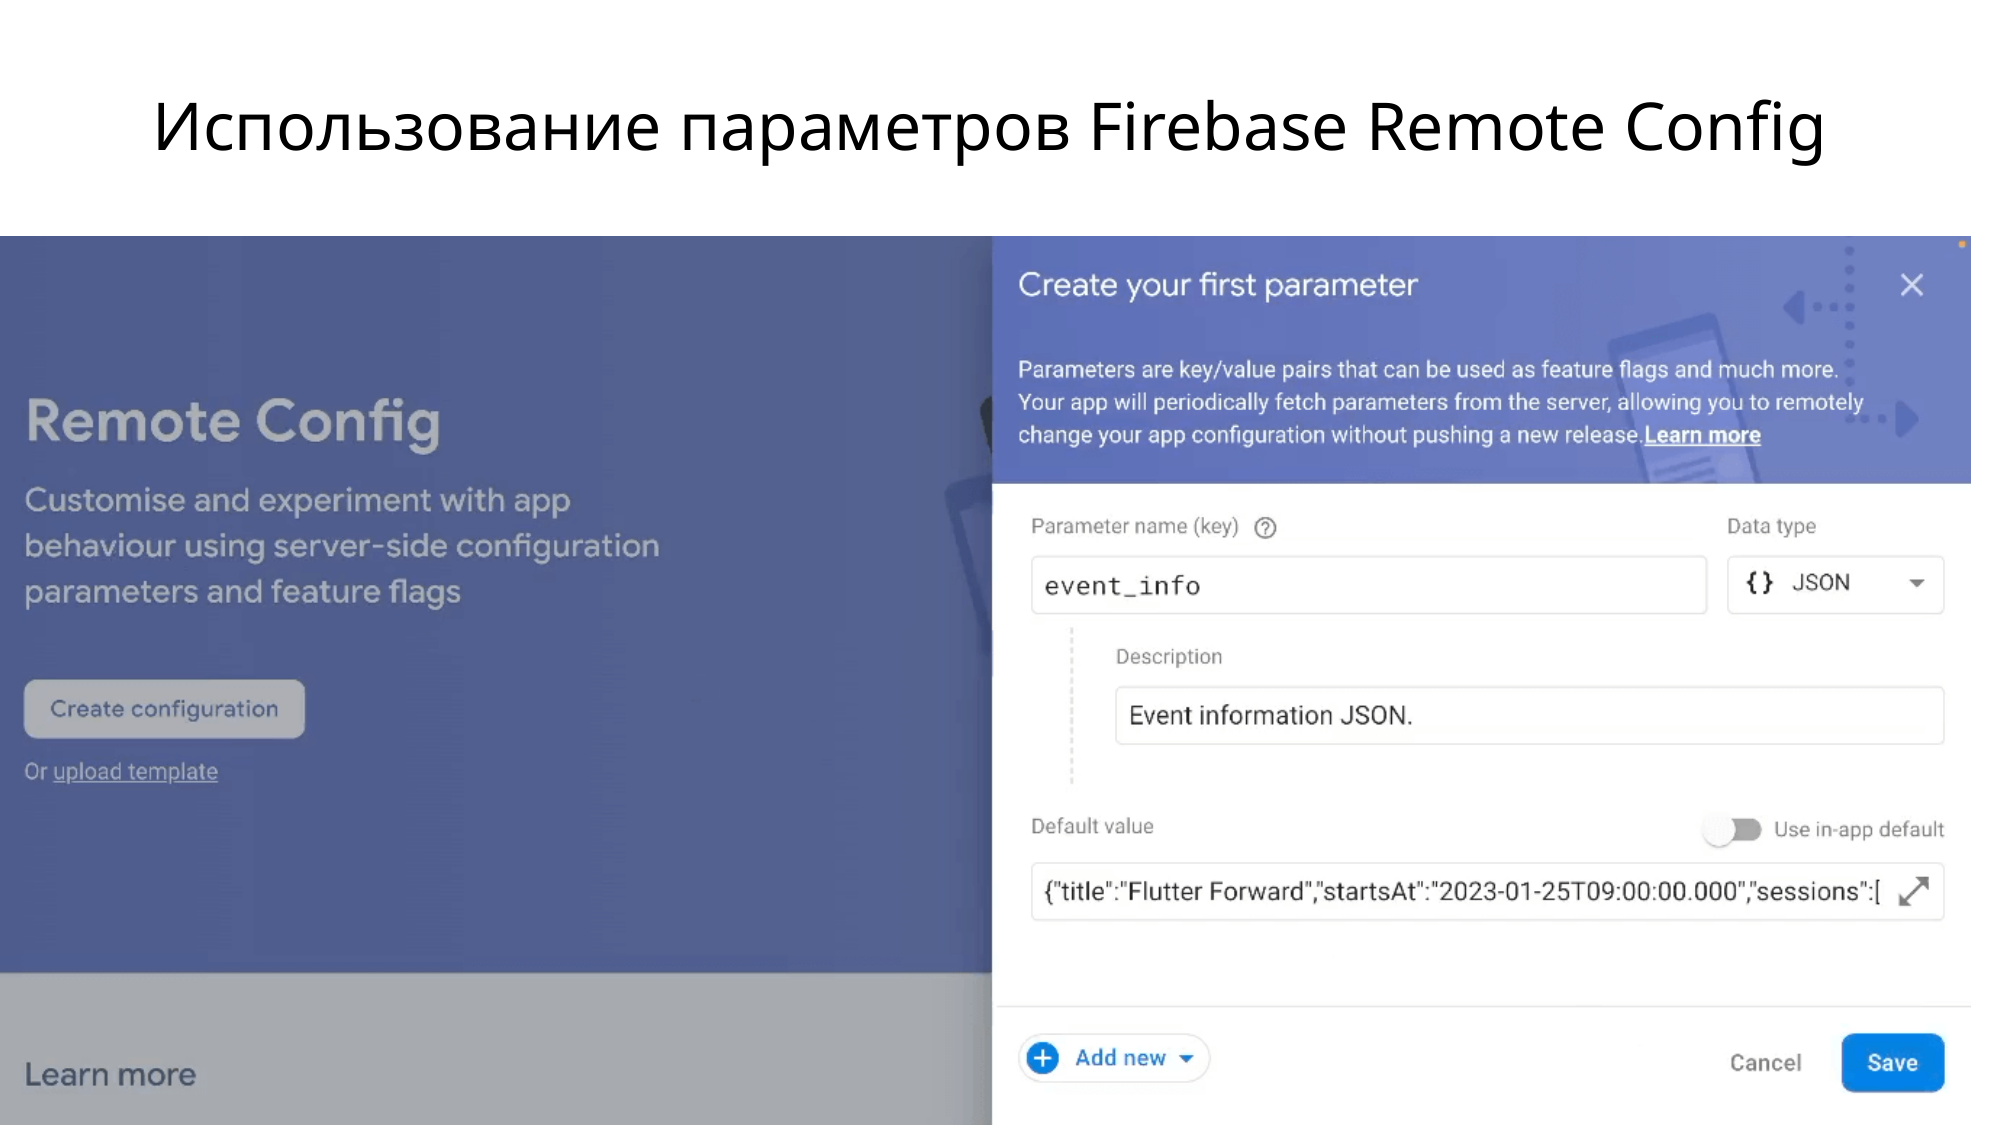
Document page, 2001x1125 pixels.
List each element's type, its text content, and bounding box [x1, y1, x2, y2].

picture [0, 236, 1971, 1125]
title Использование параметров Firebase Remote Config [137, 59, 1863, 236]
